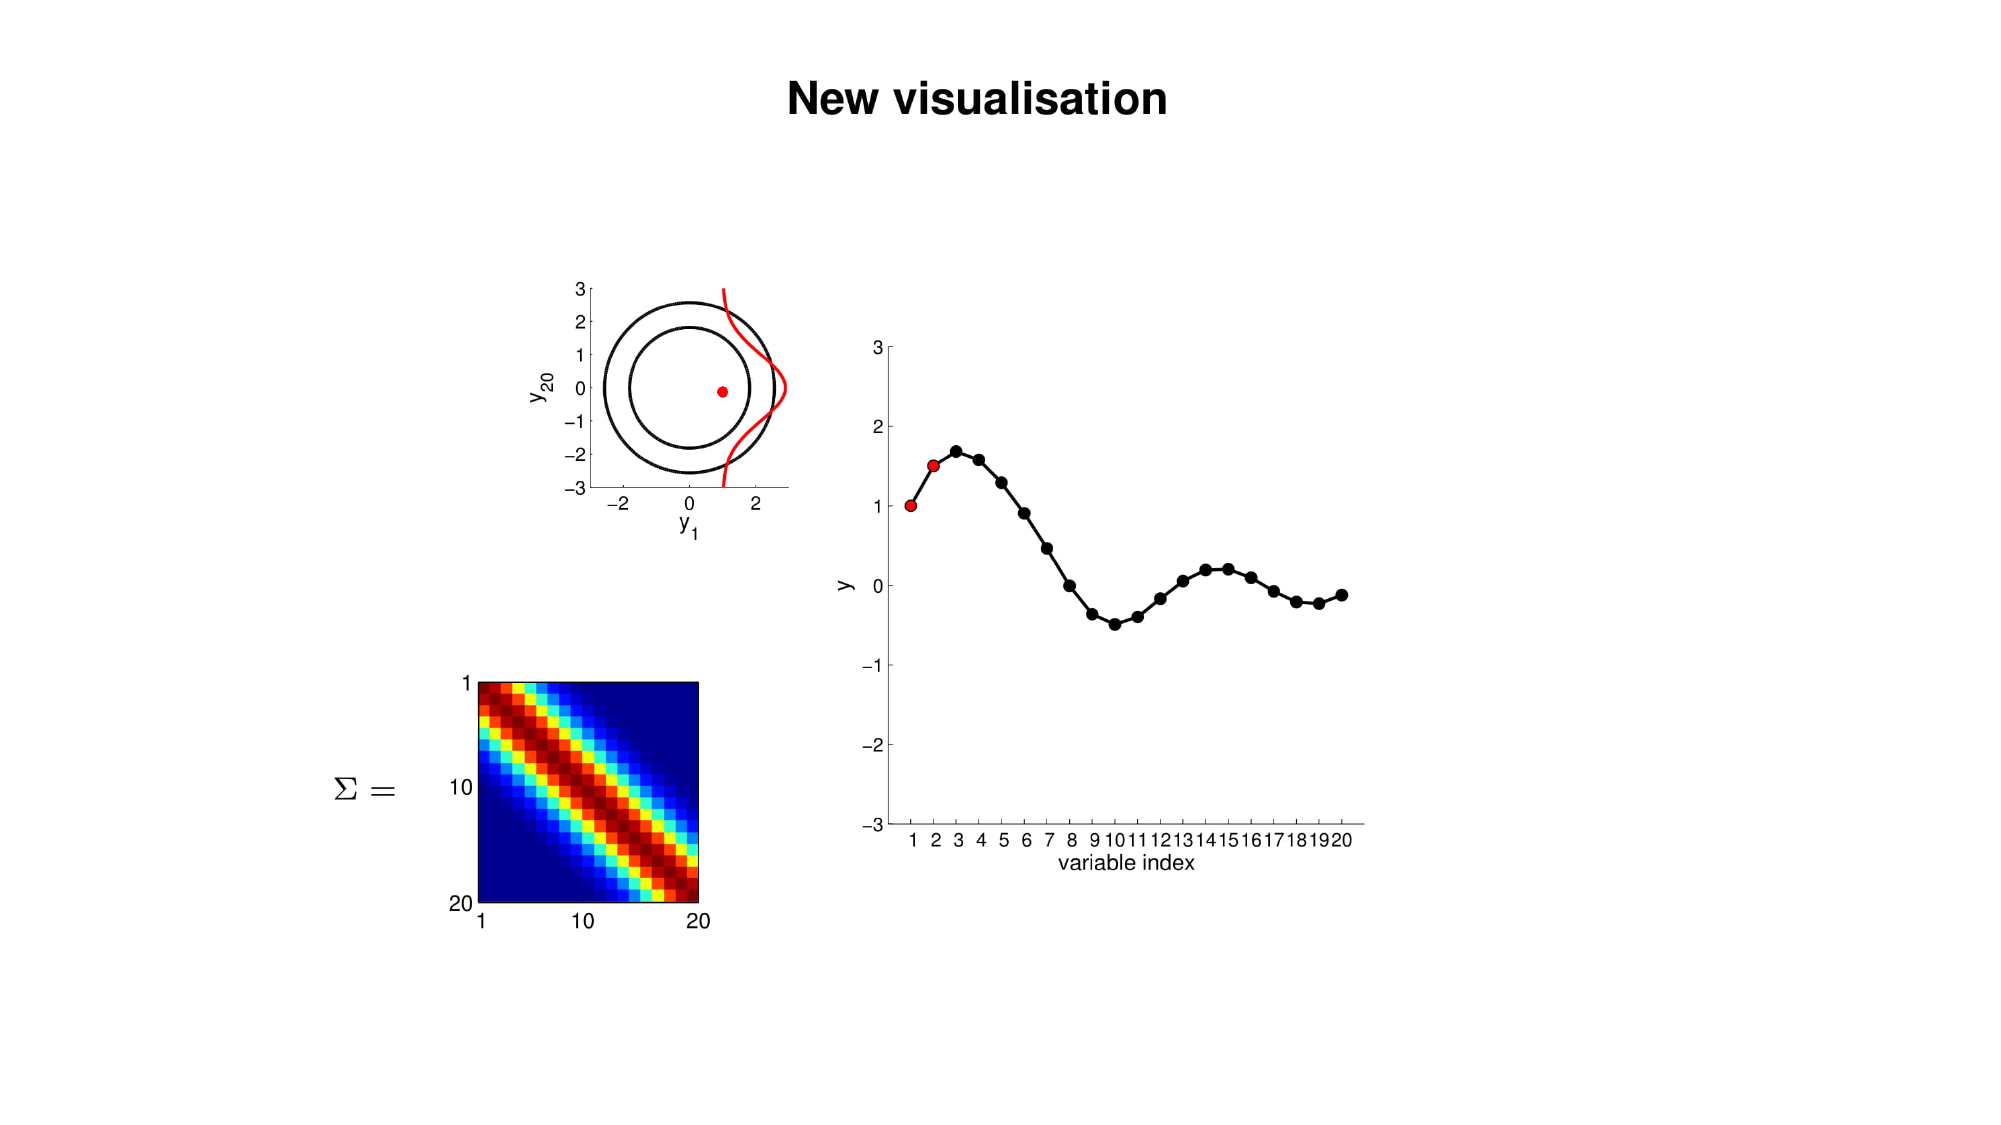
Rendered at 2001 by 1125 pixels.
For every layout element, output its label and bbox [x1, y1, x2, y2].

picture [272, 0, 1728, 1125]
